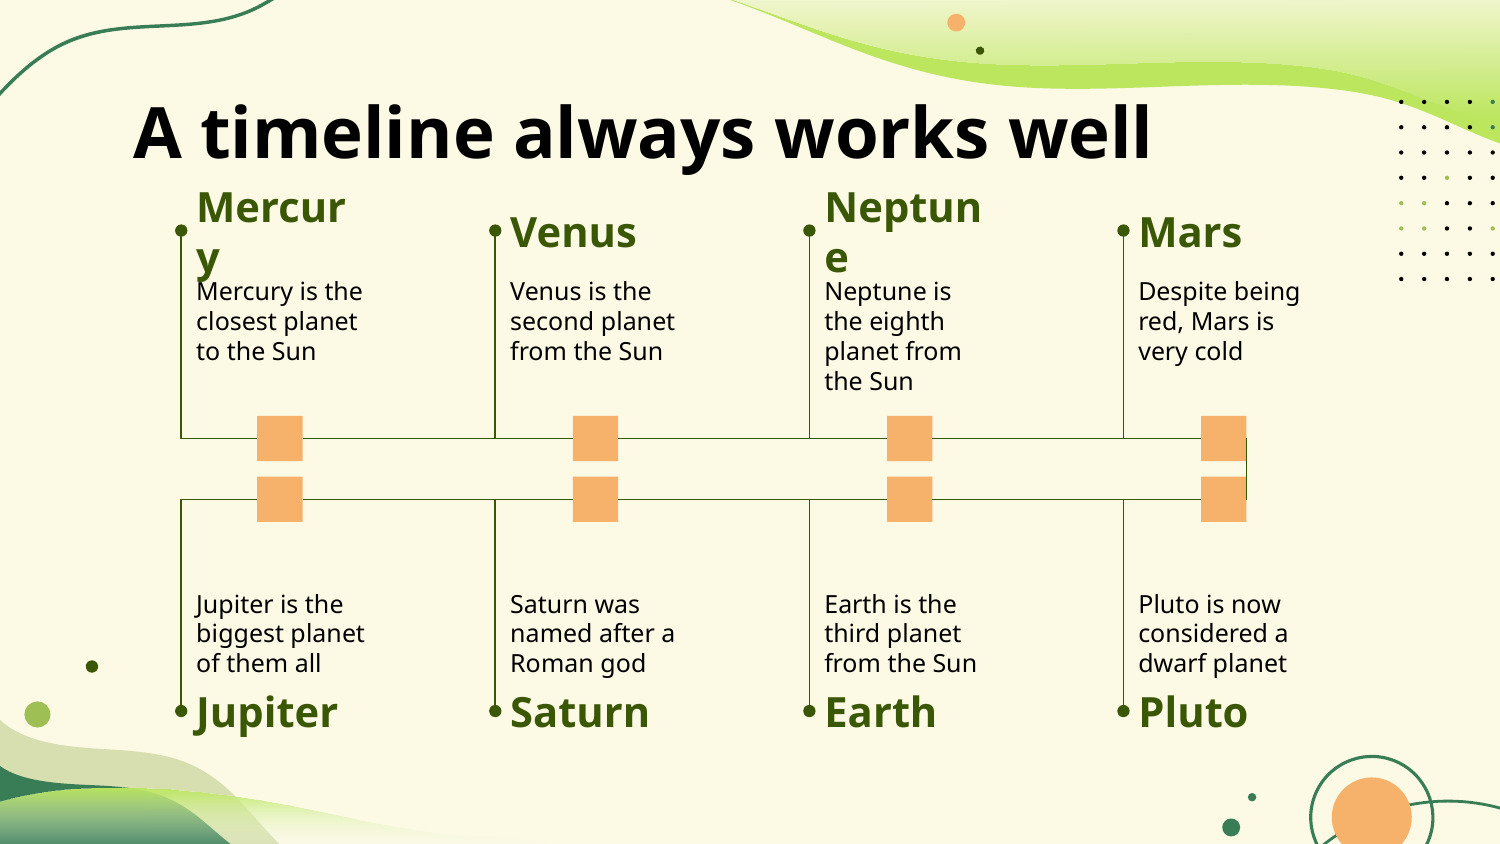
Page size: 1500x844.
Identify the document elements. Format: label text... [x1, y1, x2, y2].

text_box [1123, 230, 1202, 438]
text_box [495, 230, 574, 438]
text_box Pluto [1123, 679, 1325, 743]
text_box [809, 230, 888, 438]
text_box [572, 415, 619, 462]
text_box Venus is the second planet from the Sun [578, 262, 696, 369]
text_box [572, 476, 619, 522]
text_box Pluto is now considered a dwarf planet [1206, 573, 1325, 679]
text_box Venus [495, 199, 696, 262]
text_box Mercury [181, 199, 382, 262]
text_box [1201, 415, 1247, 462]
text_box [809, 499, 888, 712]
text_box Despite being red, Mars is very cold [1206, 262, 1325, 369]
text_box Saturn was named after a Roman god [578, 573, 696, 679]
text_box [257, 476, 303, 522]
text_box Jupiter is the biggest planet of them all [262, 573, 382, 679]
text_box Jupiter [181, 679, 382, 743]
text_box [257, 415, 303, 462]
text_box Neptune [809, 199, 1010, 262]
text_box [887, 476, 933, 522]
text_box [1201, 476, 1247, 522]
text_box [180, 230, 258, 439]
text_box [887, 415, 933, 462]
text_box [180, 499, 258, 712]
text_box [1123, 499, 1202, 712]
text_box Mars [1123, 199, 1325, 262]
text_box Neptune is the eighth planet from the Sun [892, 262, 1010, 369]
title A timeline always works well [118, 72, 1382, 167]
text_box Saturn [495, 679, 696, 743]
text_box Mercury is the closest planet to the Sun [262, 262, 382, 369]
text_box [495, 499, 574, 712]
text_box Earth is the third planet from the Sun [892, 573, 1010, 679]
text_box Earth [809, 679, 1010, 743]
